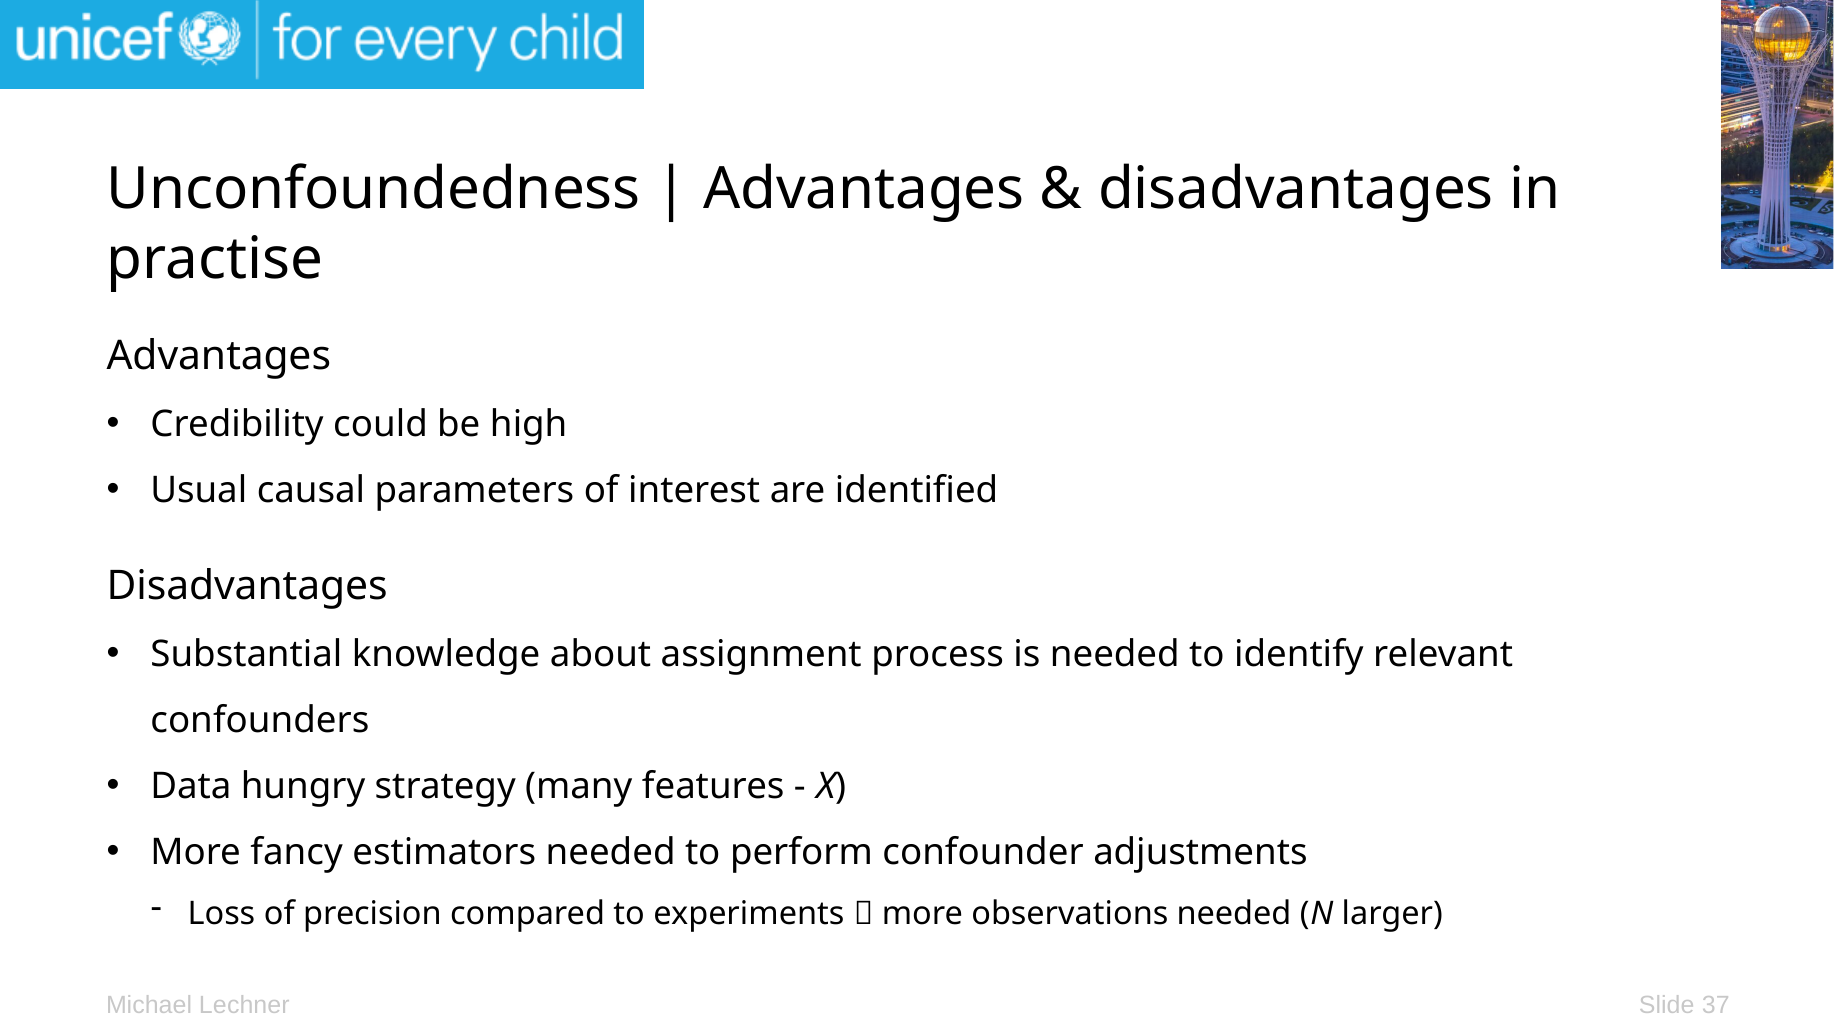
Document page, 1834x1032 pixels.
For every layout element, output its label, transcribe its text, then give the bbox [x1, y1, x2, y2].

picture [0, 0, 644, 89]
slide_number Slide 37 [1332, 976, 1745, 1032]
footer Michael Lechner [91, 976, 710, 1032]
list Advantages Credibility could be high Usual causal parameters of interest are identified Disadvantages Substantial knowledge about assignment process is needed to identify relevant confounders Data hungry strategy (many features - X) More fancy estimators needed to perform confounder adjustments Loss of precision compared to experiments  more observations needed (N larger) [91, 296, 1742, 941]
picture [1721, 0, 1834, 269]
title Unconfoundedness | Advantages & disadvantages in practise [91, 173, 1803, 268]
